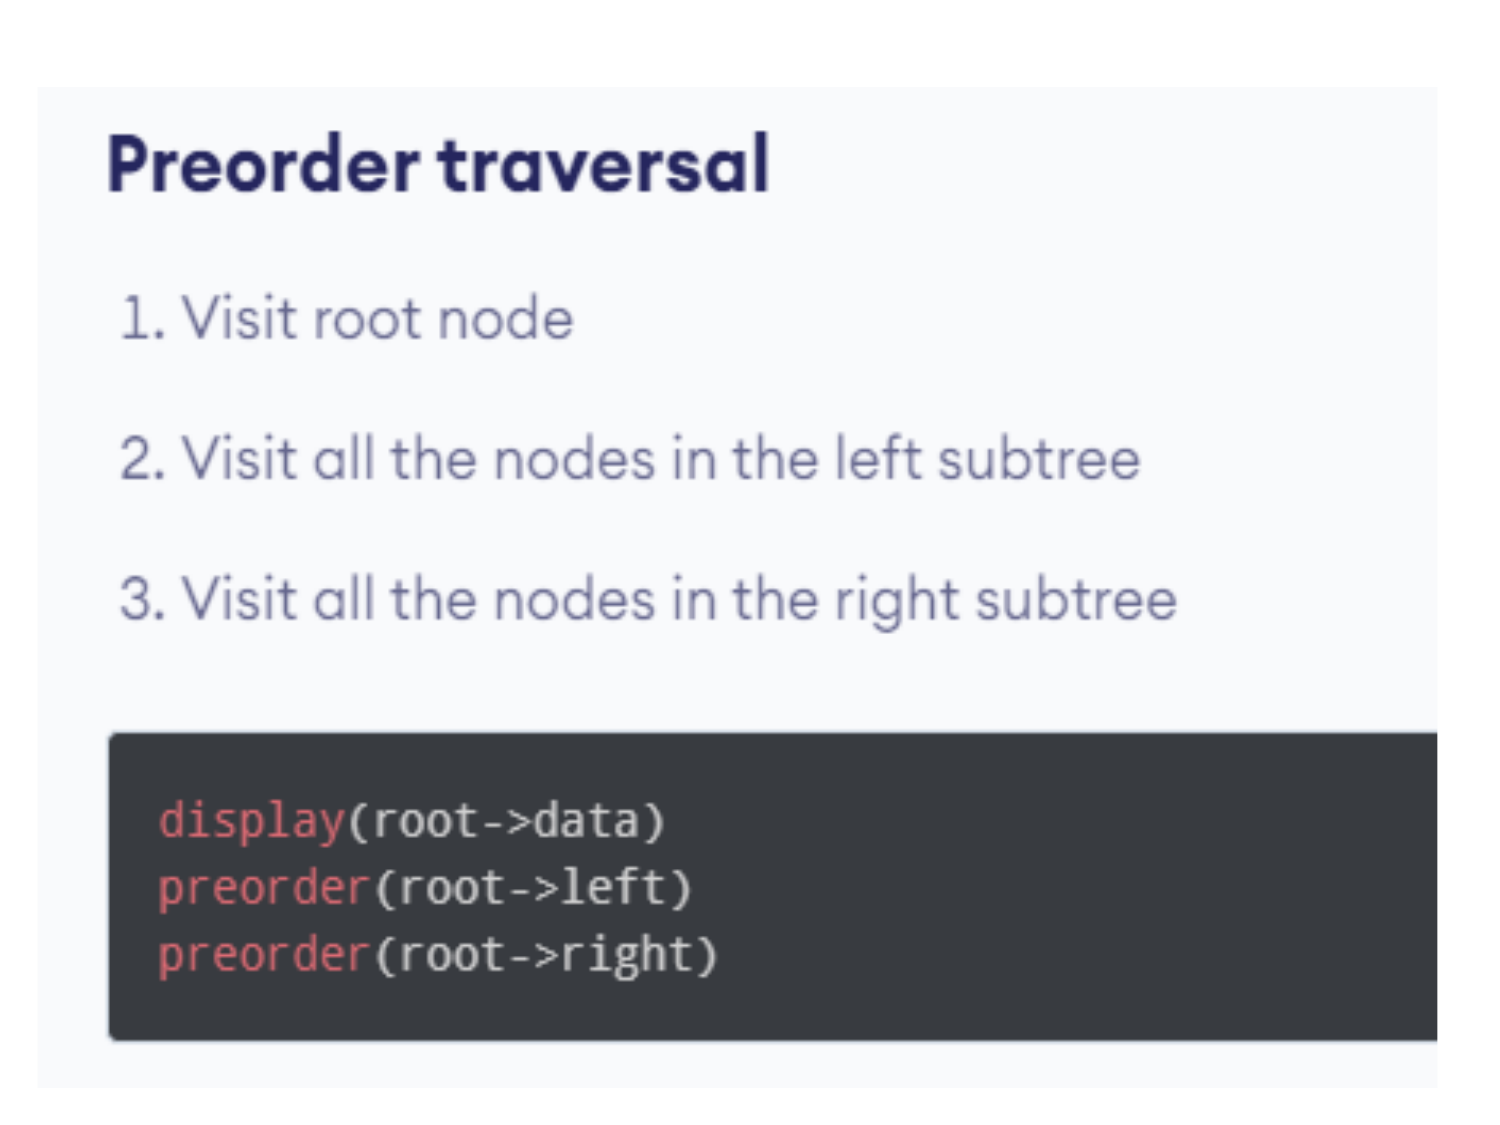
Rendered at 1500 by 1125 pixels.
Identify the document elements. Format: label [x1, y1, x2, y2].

list [37, 87, 1438, 1088]
